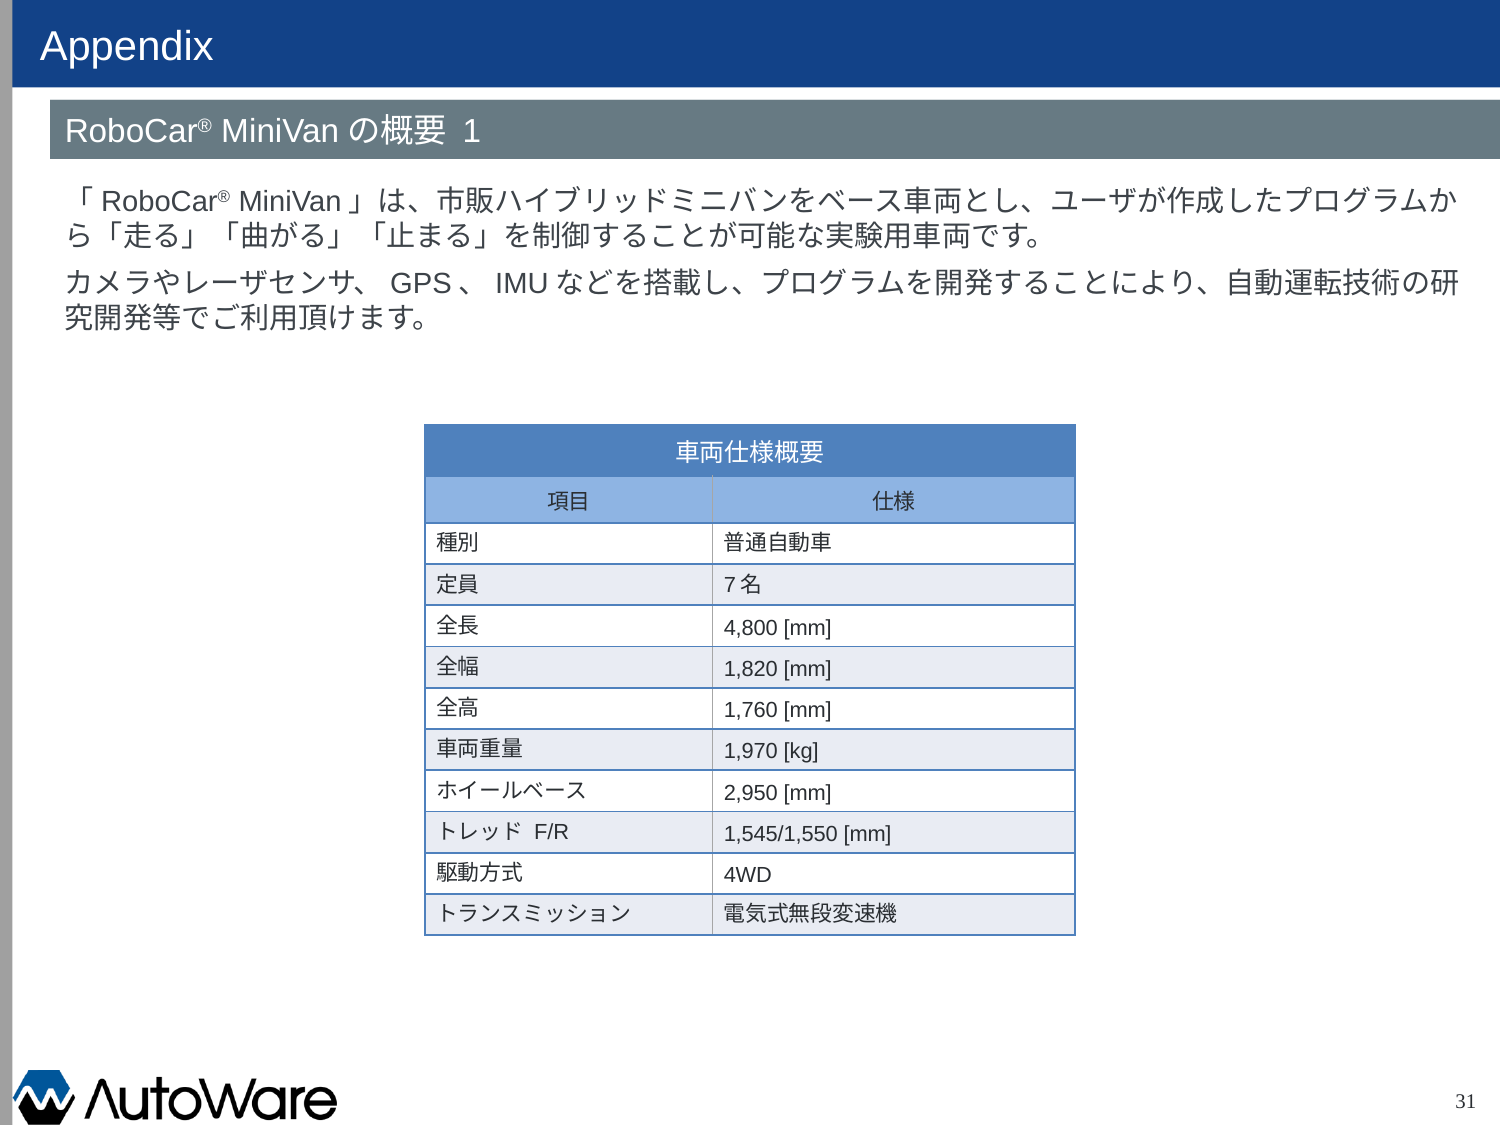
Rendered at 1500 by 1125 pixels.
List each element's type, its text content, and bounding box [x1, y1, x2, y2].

table_cell トレッド F/R [426, 812, 712, 852]
table_cell 1,820 [mm] [713, 647, 1074, 687]
table_cell 1,545/1,550 [mm] [713, 812, 1074, 852]
table_cell 1,760 [mm] [713, 689, 1074, 728]
table_cell 普通自動車 [713, 524, 1074, 563]
table_cell 2,950 [mm] [713, 771, 1074, 811]
table_cell 項目 [426, 477, 712, 522]
table_cell 車両重量 [426, 730, 712, 769]
table_header 車両仕様概要 [426, 426, 1074, 475]
table_cell 全幅 [426, 647, 712, 687]
table_cell 1,970 [kg] [713, 730, 1074, 769]
title Appendix [24, 0, 1500, 88]
table_cell 4,800 [mm] [713, 606, 1074, 646]
table_cell トランスミッション [426, 895, 712, 934]
picture [12, 1070, 338, 1125]
table_cell 電気式無段変速機 [713, 895, 1074, 934]
table_cell 全長 [426, 606, 712, 646]
list RoboCar® MiniVanの概要 1 [50, 99, 1500, 159]
table_cell ホイールベース [426, 771, 712, 811]
table_cell 種別 [426, 524, 712, 563]
table_cell 4WD [713, 854, 1074, 893]
list 「RoboCar® MiniVan」は、市販ハイブリッドミニバンをベース車両とし、ユーザが作成したプログラムから「走る」「曲がる」「止まる」を制御することが可能な実験用車両です。 カメラやレーザセンサ、GPS、IMUなどを搭載し、プログラムを開発することにより、自動運転技術の研究開発等でご利用頂けます。 [50, 174, 1475, 363]
table_cell 駆動方式 [426, 854, 712, 893]
table_cell 仕様 [713, 477, 1074, 522]
table_cell 定員 [426, 565, 712, 604]
table_cell 全高 [426, 689, 712, 728]
table_cell 7名 [713, 565, 1074, 604]
slide_number 31 [1328, 1074, 1492, 1125]
